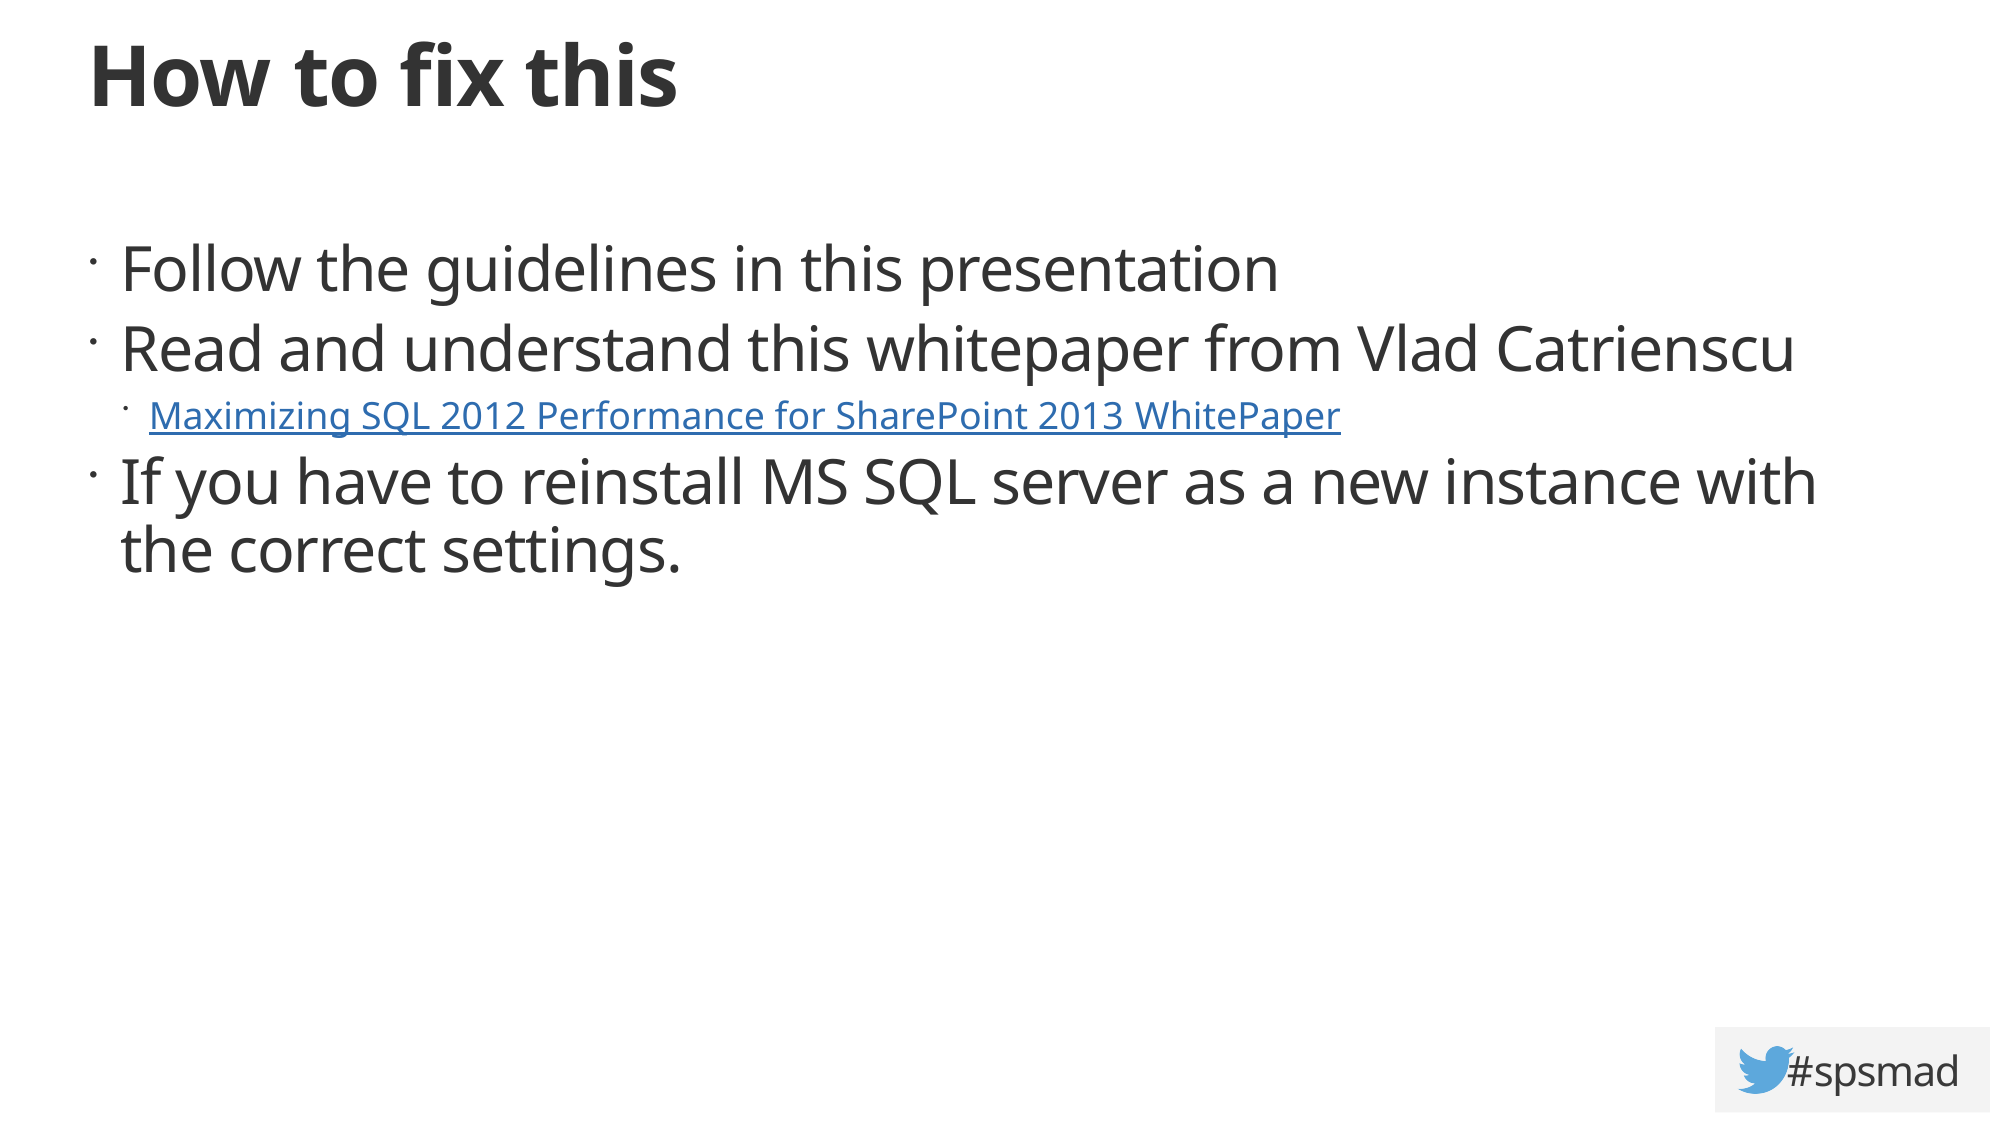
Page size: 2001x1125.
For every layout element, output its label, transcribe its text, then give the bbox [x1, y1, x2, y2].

title How to fix this [87, 33, 1917, 157]
list Follow the guidelines in this presentation Read and understand this whitepaper from Vlad Catrienscu Maximizing SQL 2012 Performance for SharePoint 2013 WhitePaper If you have to reinstall MS SQL server as a new instance with the correct settings. [85, 237, 1915, 866]
picture [1737, 1046, 1795, 1094]
